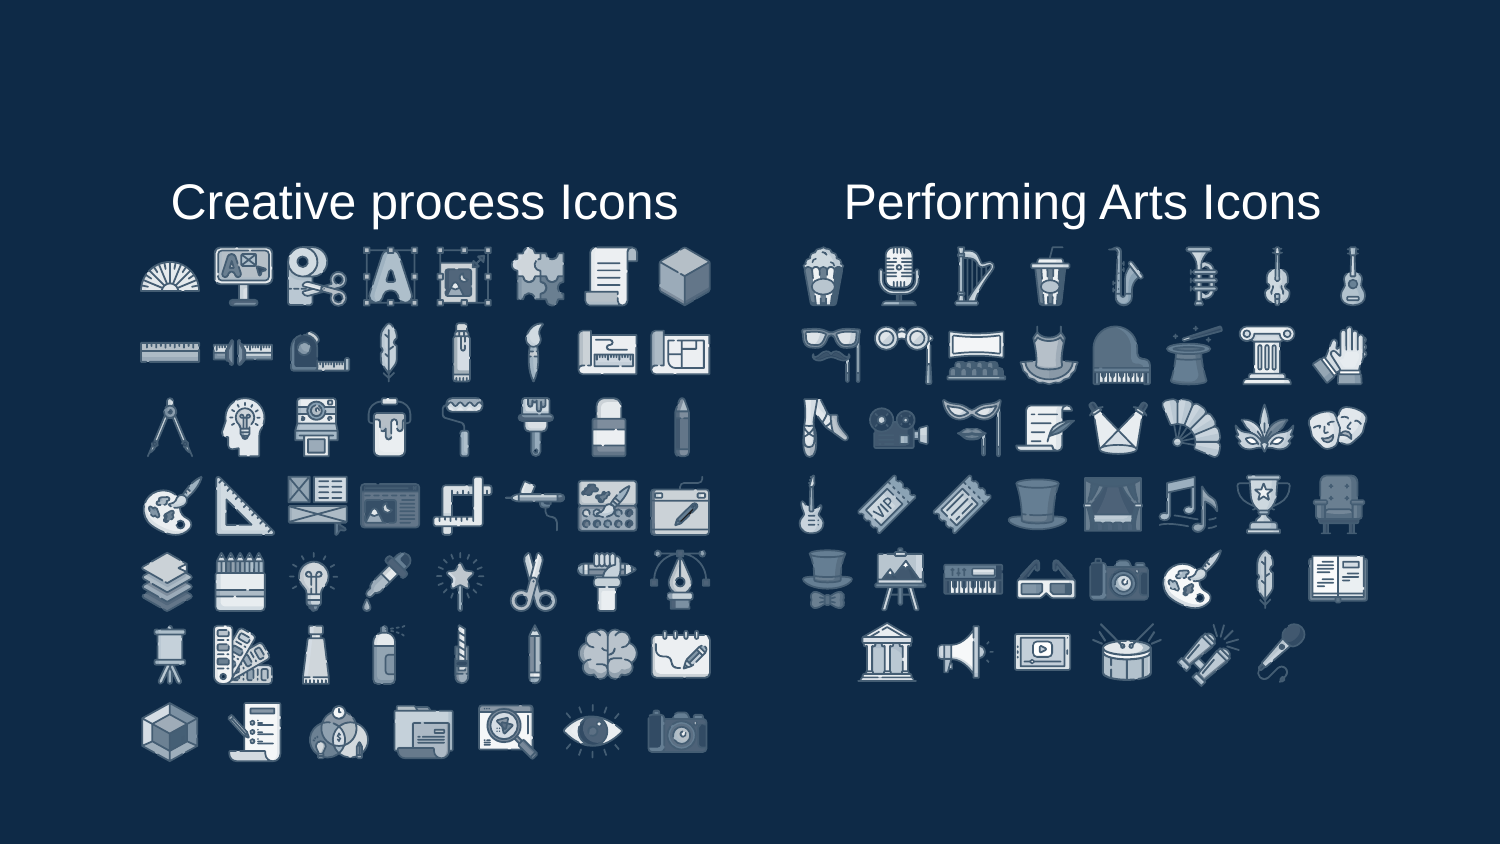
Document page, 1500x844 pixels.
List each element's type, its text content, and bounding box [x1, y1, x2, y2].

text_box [226, 701, 282, 763]
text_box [212, 338, 274, 367]
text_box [1165, 325, 1224, 386]
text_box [562, 703, 624, 759]
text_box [1019, 325, 1079, 386]
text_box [584, 246, 639, 307]
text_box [941, 398, 1003, 458]
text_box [477, 704, 539, 760]
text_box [936, 625, 995, 679]
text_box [1087, 401, 1149, 455]
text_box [441, 396, 484, 458]
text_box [139, 260, 201, 293]
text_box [359, 482, 421, 529]
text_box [1236, 325, 1297, 386]
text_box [220, 396, 268, 458]
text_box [802, 398, 850, 459]
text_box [288, 551, 339, 613]
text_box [517, 396, 555, 458]
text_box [575, 628, 641, 681]
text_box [1306, 405, 1369, 451]
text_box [856, 621, 918, 683]
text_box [1160, 549, 1223, 610]
title Creative process Icons [139, 154, 711, 234]
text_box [649, 475, 711, 537]
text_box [284, 245, 350, 308]
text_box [301, 624, 330, 686]
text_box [1092, 325, 1152, 386]
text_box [452, 322, 472, 383]
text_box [856, 474, 918, 535]
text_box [576, 551, 638, 613]
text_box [139, 341, 201, 363]
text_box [878, 246, 920, 307]
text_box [212, 624, 274, 686]
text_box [1089, 557, 1150, 601]
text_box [650, 329, 711, 376]
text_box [289, 330, 351, 372]
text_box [577, 329, 638, 376]
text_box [1158, 475, 1219, 534]
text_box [436, 246, 492, 307]
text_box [1339, 246, 1367, 307]
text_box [1256, 623, 1307, 684]
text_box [1176, 623, 1241, 688]
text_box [308, 704, 371, 760]
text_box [140, 475, 204, 537]
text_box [797, 474, 826, 535]
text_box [872, 325, 934, 386]
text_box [647, 709, 708, 754]
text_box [294, 396, 339, 458]
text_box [1185, 246, 1219, 307]
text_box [1263, 246, 1291, 307]
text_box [1091, 622, 1163, 682]
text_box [874, 547, 927, 612]
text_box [528, 624, 542, 685]
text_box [1236, 474, 1291, 535]
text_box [1234, 403, 1295, 453]
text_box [362, 246, 419, 307]
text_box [153, 624, 187, 686]
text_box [1006, 478, 1069, 531]
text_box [1030, 246, 1071, 307]
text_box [214, 551, 267, 613]
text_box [1013, 632, 1072, 672]
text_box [954, 246, 997, 307]
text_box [509, 246, 565, 307]
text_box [146, 397, 194, 458]
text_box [524, 322, 545, 383]
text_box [379, 322, 399, 383]
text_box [287, 475, 348, 537]
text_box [801, 327, 862, 384]
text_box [454, 624, 470, 685]
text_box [1082, 476, 1143, 532]
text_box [372, 624, 406, 686]
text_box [141, 701, 199, 763]
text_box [1256, 549, 1275, 610]
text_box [591, 396, 627, 458]
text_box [658, 246, 711, 307]
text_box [367, 396, 412, 458]
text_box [867, 407, 929, 449]
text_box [1107, 246, 1145, 307]
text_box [649, 549, 711, 610]
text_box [801, 549, 854, 610]
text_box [802, 246, 845, 307]
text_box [213, 246, 274, 307]
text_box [1311, 325, 1369, 386]
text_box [946, 330, 1007, 381]
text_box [1015, 404, 1076, 452]
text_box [435, 551, 485, 613]
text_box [361, 551, 412, 613]
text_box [214, 475, 278, 537]
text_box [1016, 558, 1077, 600]
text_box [1160, 398, 1222, 459]
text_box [140, 551, 194, 613]
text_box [506, 551, 561, 613]
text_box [504, 480, 567, 532]
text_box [1312, 474, 1366, 535]
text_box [1307, 554, 1369, 604]
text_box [931, 474, 993, 535]
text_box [393, 704, 454, 760]
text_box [943, 563, 1004, 595]
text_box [674, 396, 691, 458]
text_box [650, 629, 711, 679]
title Performing Arts Icons [797, 154, 1369, 234]
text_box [432, 475, 493, 537]
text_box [577, 479, 638, 532]
